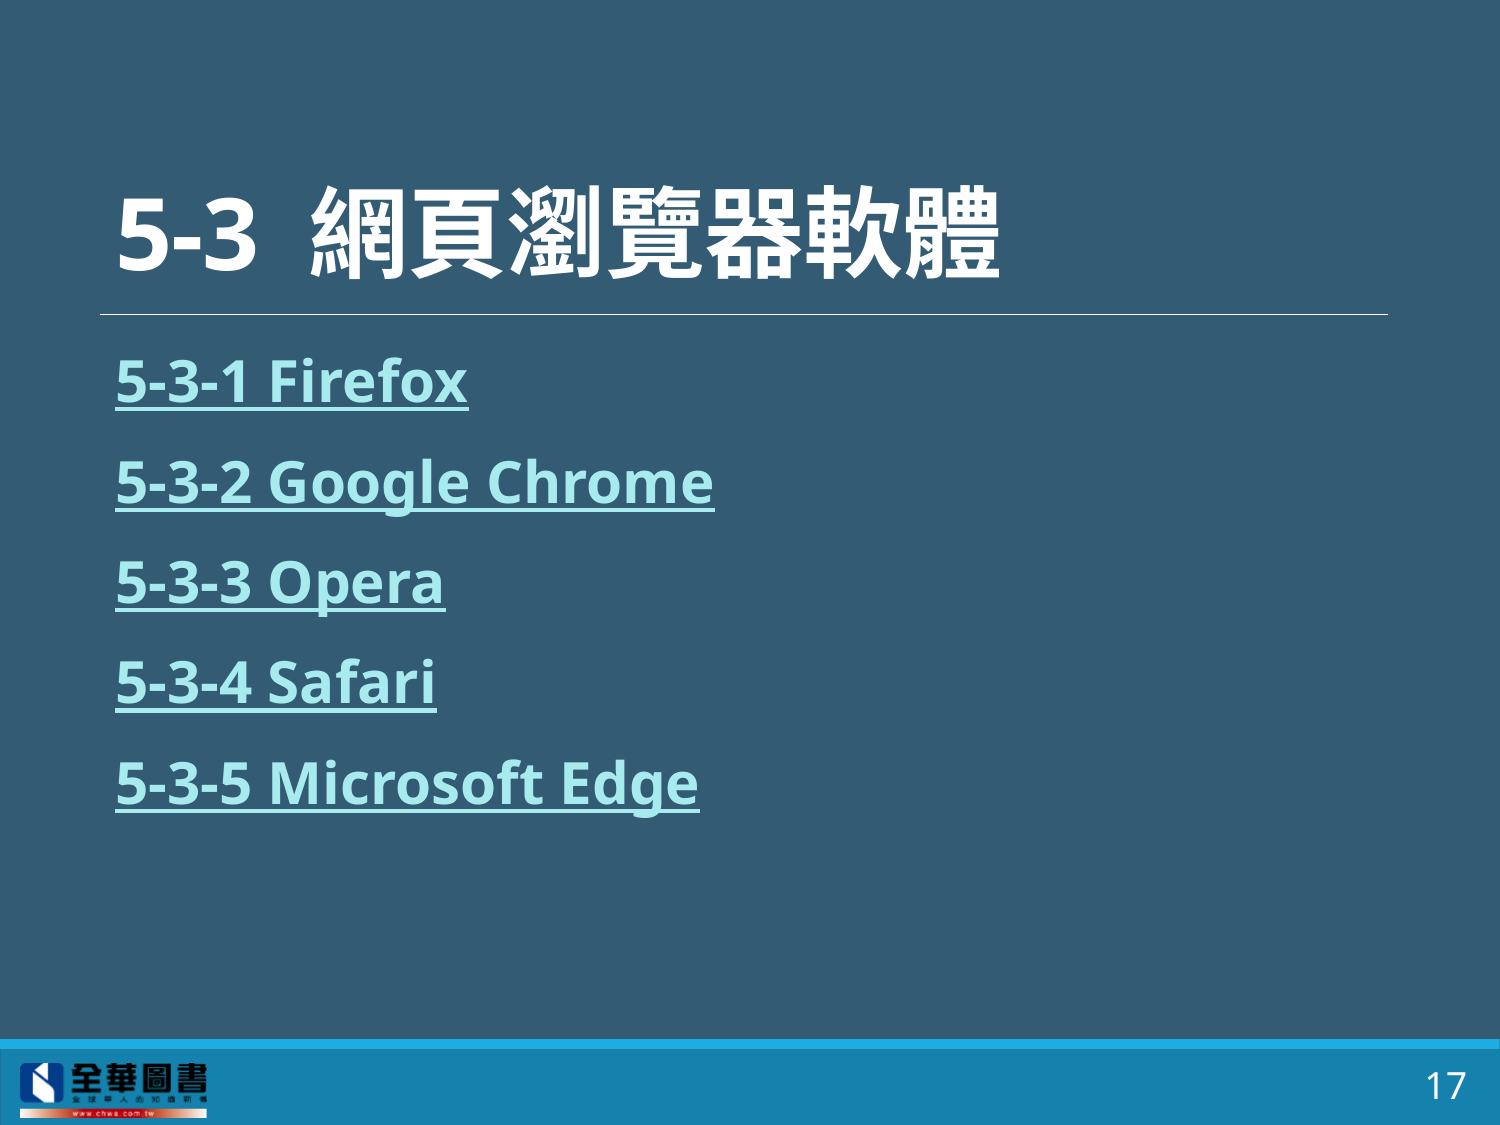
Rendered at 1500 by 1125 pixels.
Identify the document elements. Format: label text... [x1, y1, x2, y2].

title 5-3 網頁瀏覽器軟體 [100, 47, 1447, 299]
list 5-3-1 Firefox 5-3-2 Google Chrome 5-3-3 Opera 5-3-4 Safari 5-3-5 Microsoft Edge [100, 338, 1338, 976]
picture [20, 1063, 207, 1118]
slide_number 17 [1320, 1057, 1483, 1118]
